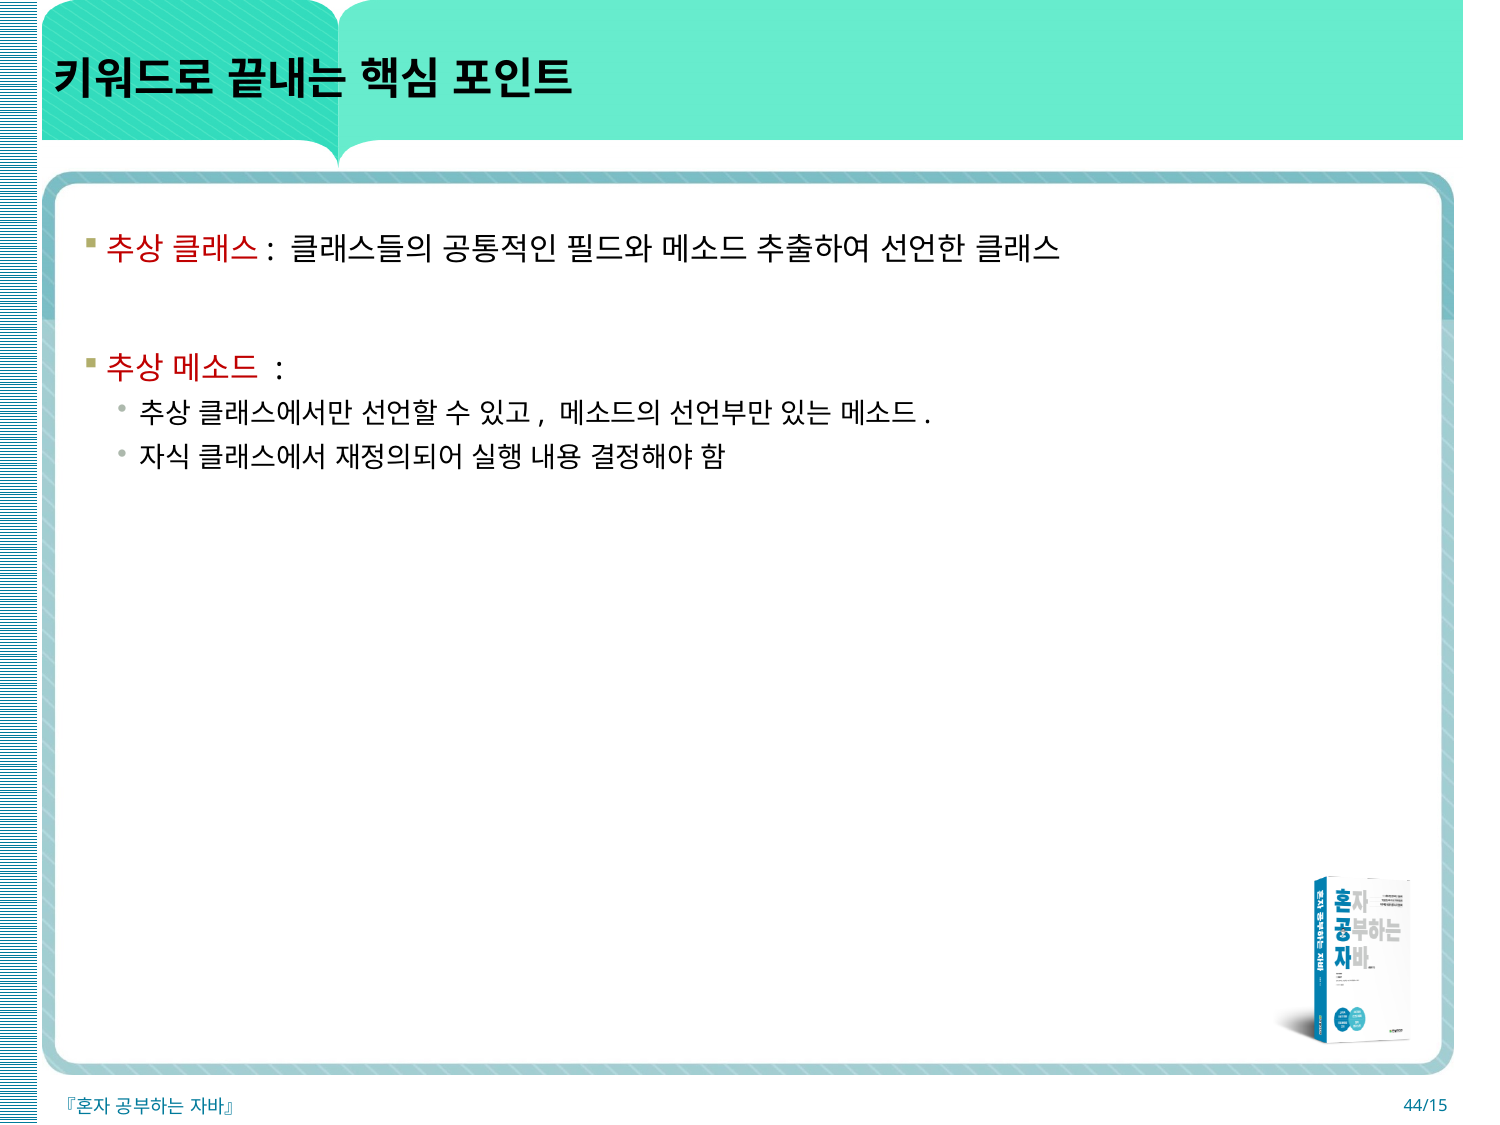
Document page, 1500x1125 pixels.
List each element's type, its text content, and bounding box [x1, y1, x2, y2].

picture [42, 0, 1488, 1122]
title 키워드로 끝내는 핵심 포인트 [39, 42, 1280, 138]
list 추상 클래스: 클래스들의 공통적인 필드와 메소드 추출하여 선언한 클래스 추상 메소드 : 추상 클래스에서만 선언할 수 있고, 메소드의 선언부만 있는 메소드. 자식 클래스에서 재정의되어 실행 내용 결정해야 함 [24, 191, 1450, 1125]
